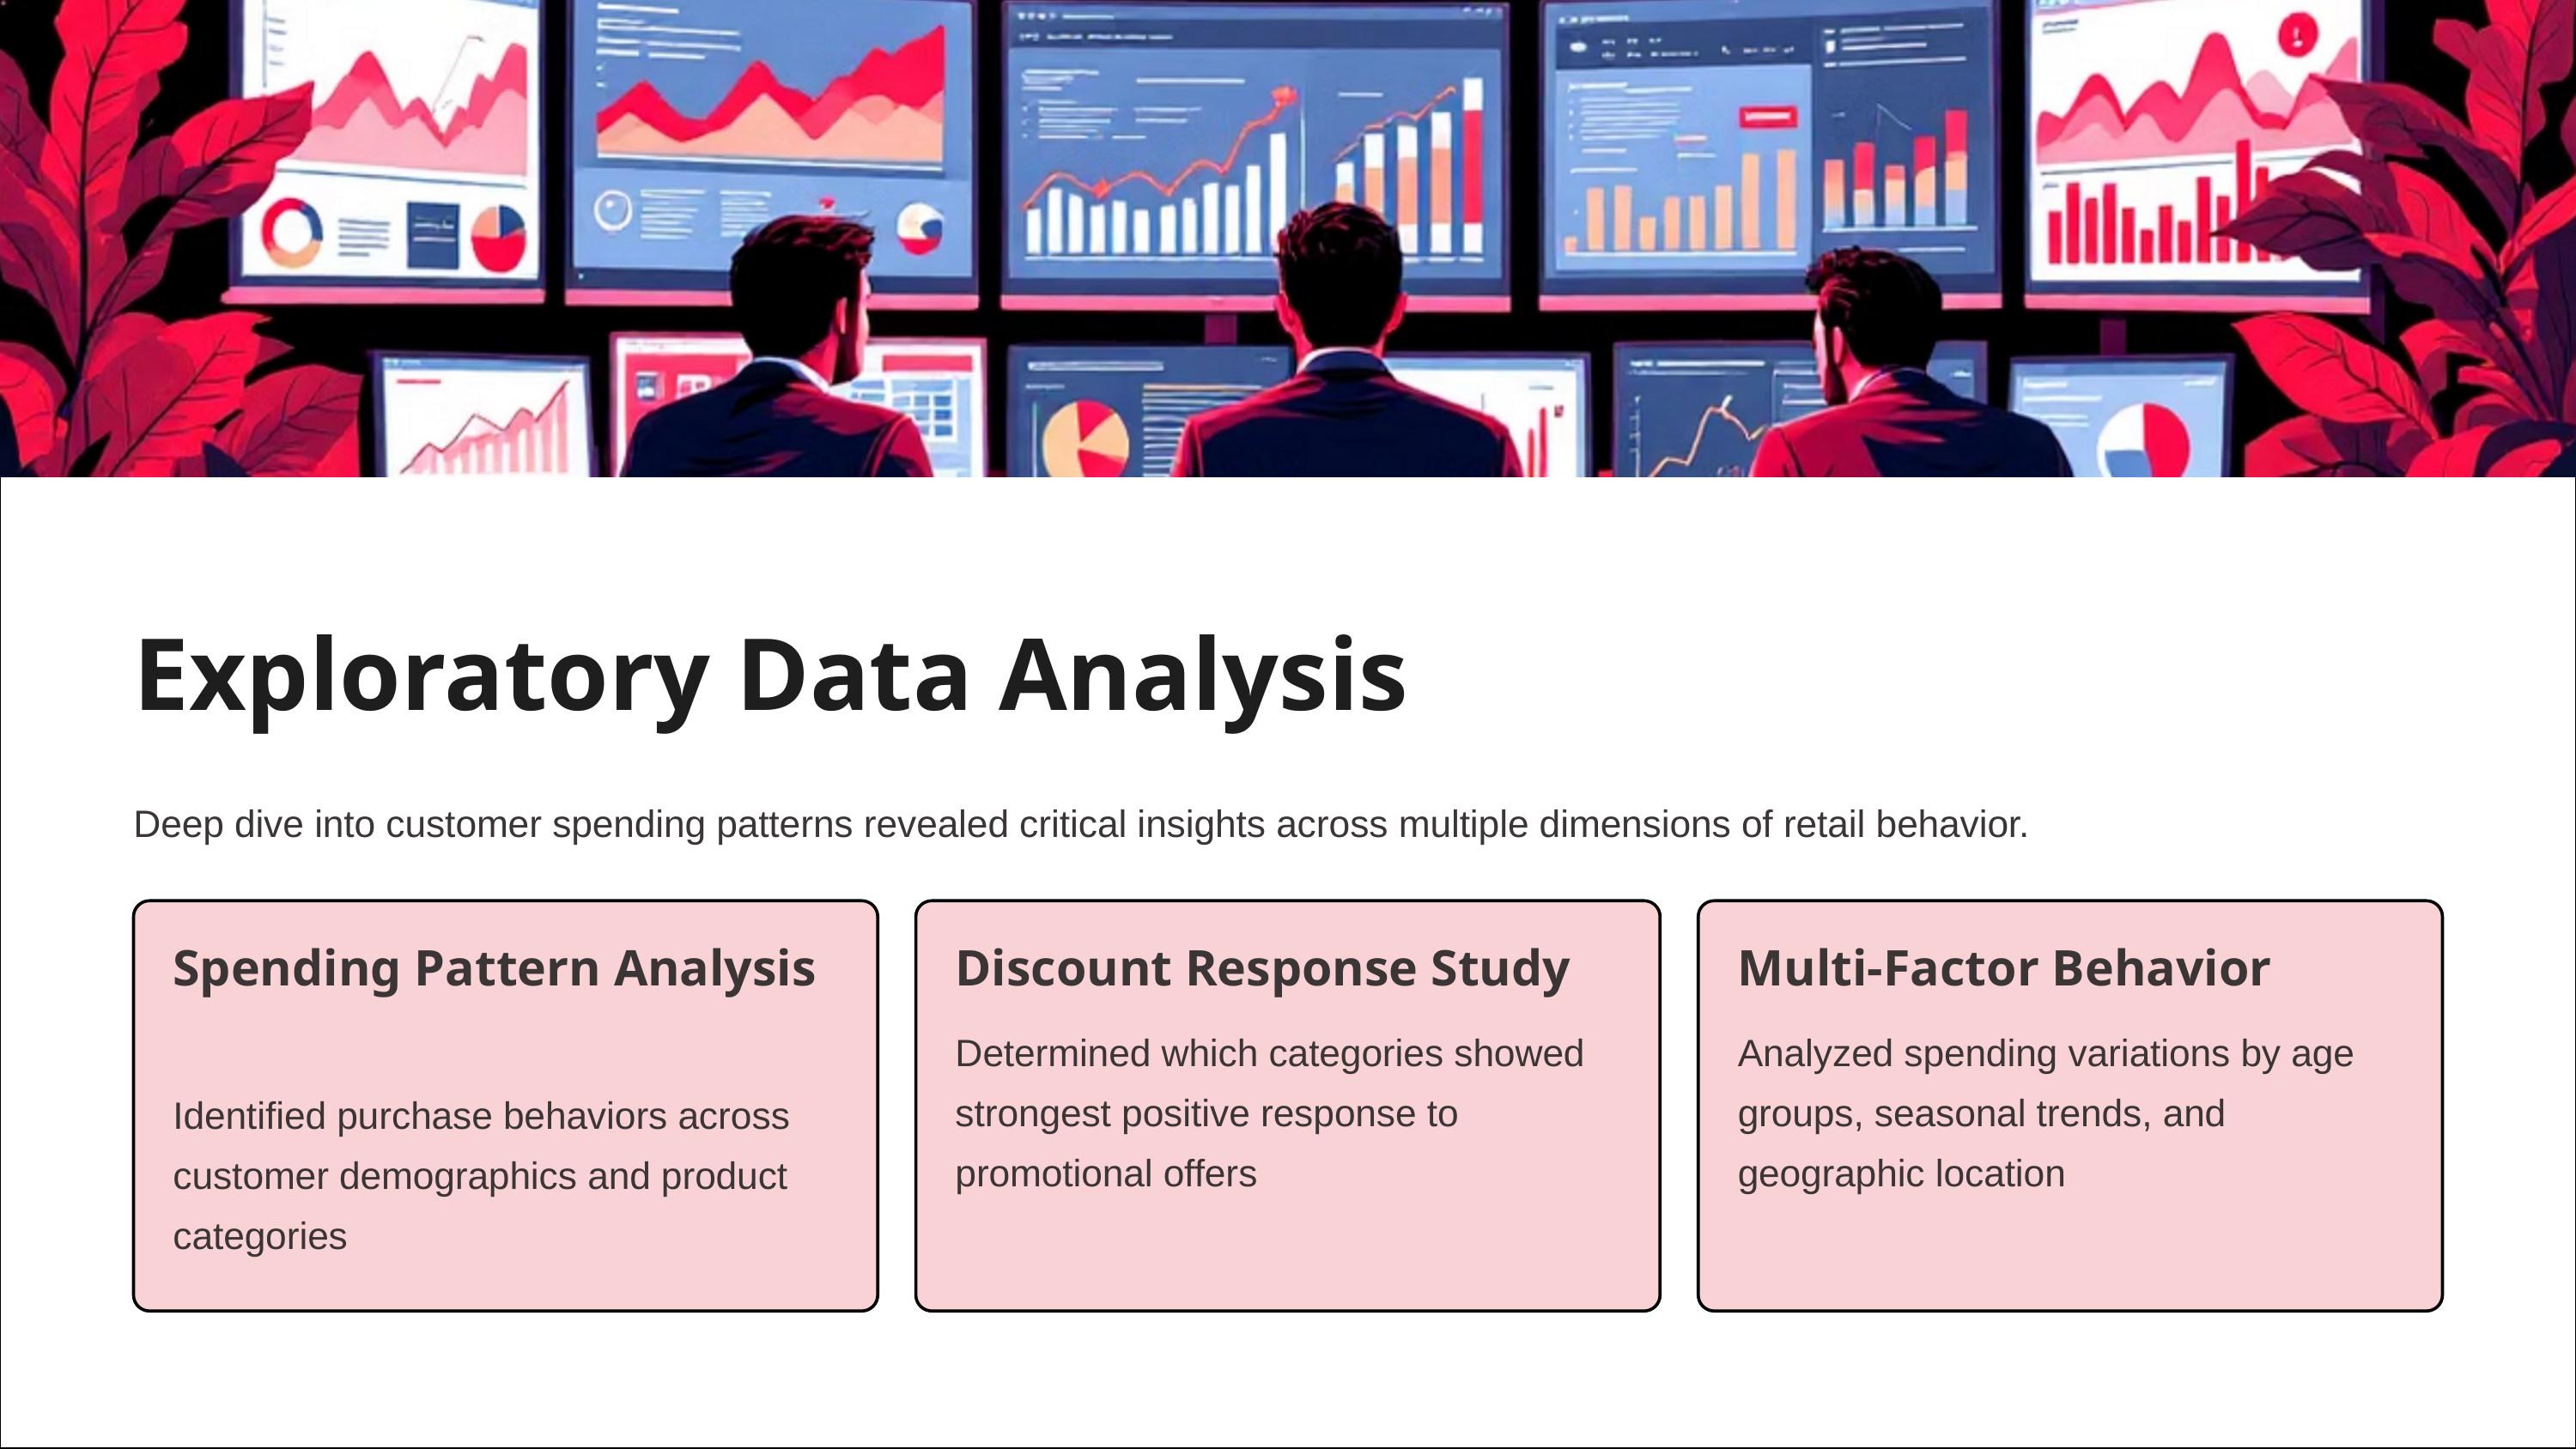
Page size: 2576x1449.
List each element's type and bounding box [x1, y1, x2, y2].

text_box [914, 900, 1662, 1313]
text_box [132, 900, 879, 1313]
text_box [0, 487, 2576, 1449]
text_box [1697, 900, 2444, 1313]
text_box [0, 0, 2576, 477]
